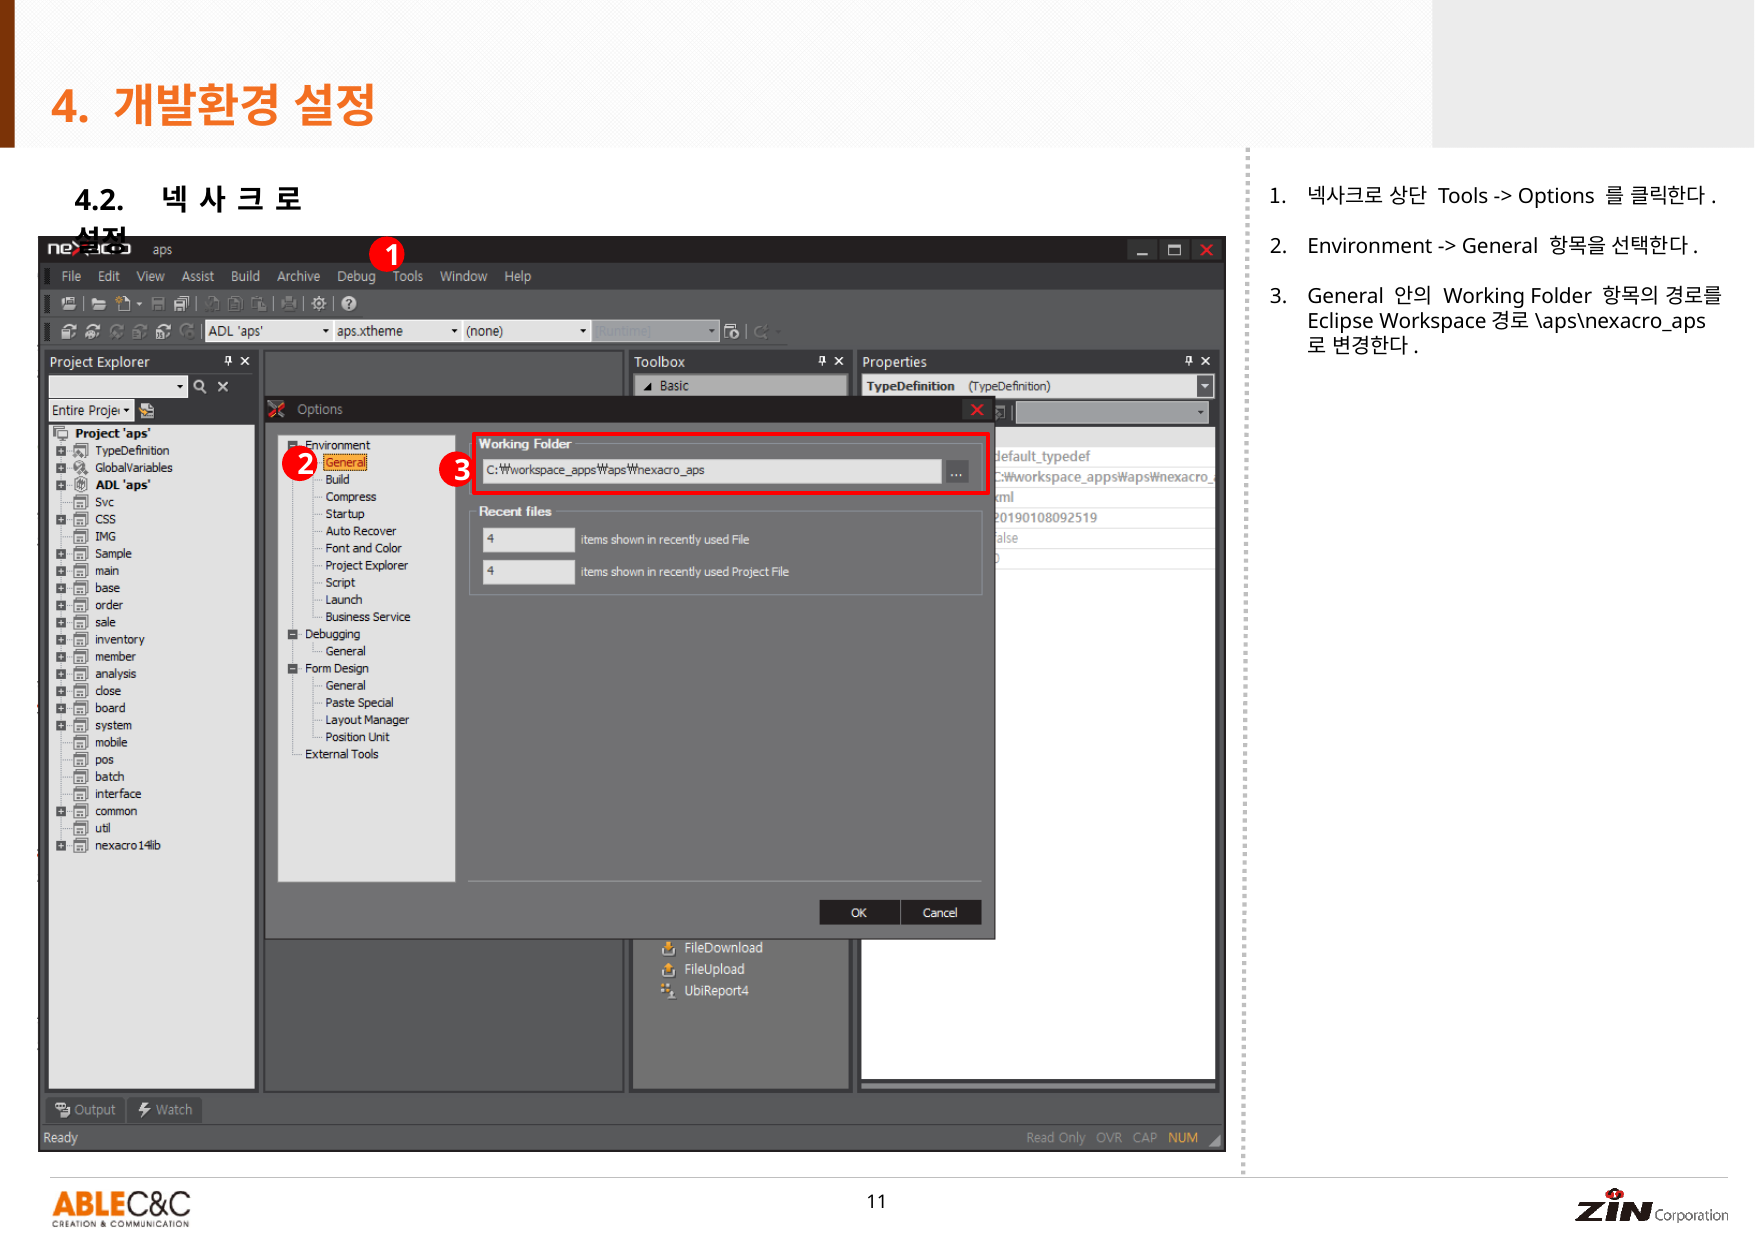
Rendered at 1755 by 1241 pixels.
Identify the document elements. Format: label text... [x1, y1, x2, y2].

picture [50, 1189, 192, 1228]
picture [37, 236, 1227, 1152]
text_box 4. 개발환경 설정 [38, 59, 1423, 148]
text_box 4.2. 넥사크로 설정 [59, 166, 318, 224]
picture [1575, 1188, 1728, 1223]
text_box 넥사크로 상단 Tools -> Options 를 클릭한다. Environment -> General 항목을 선택한다. General 안의 Working Folder 항목의 경로를 Eclipse Workspace경로\aps\nexacro_aps로 변경한다. [1253, 174, 1741, 1142]
